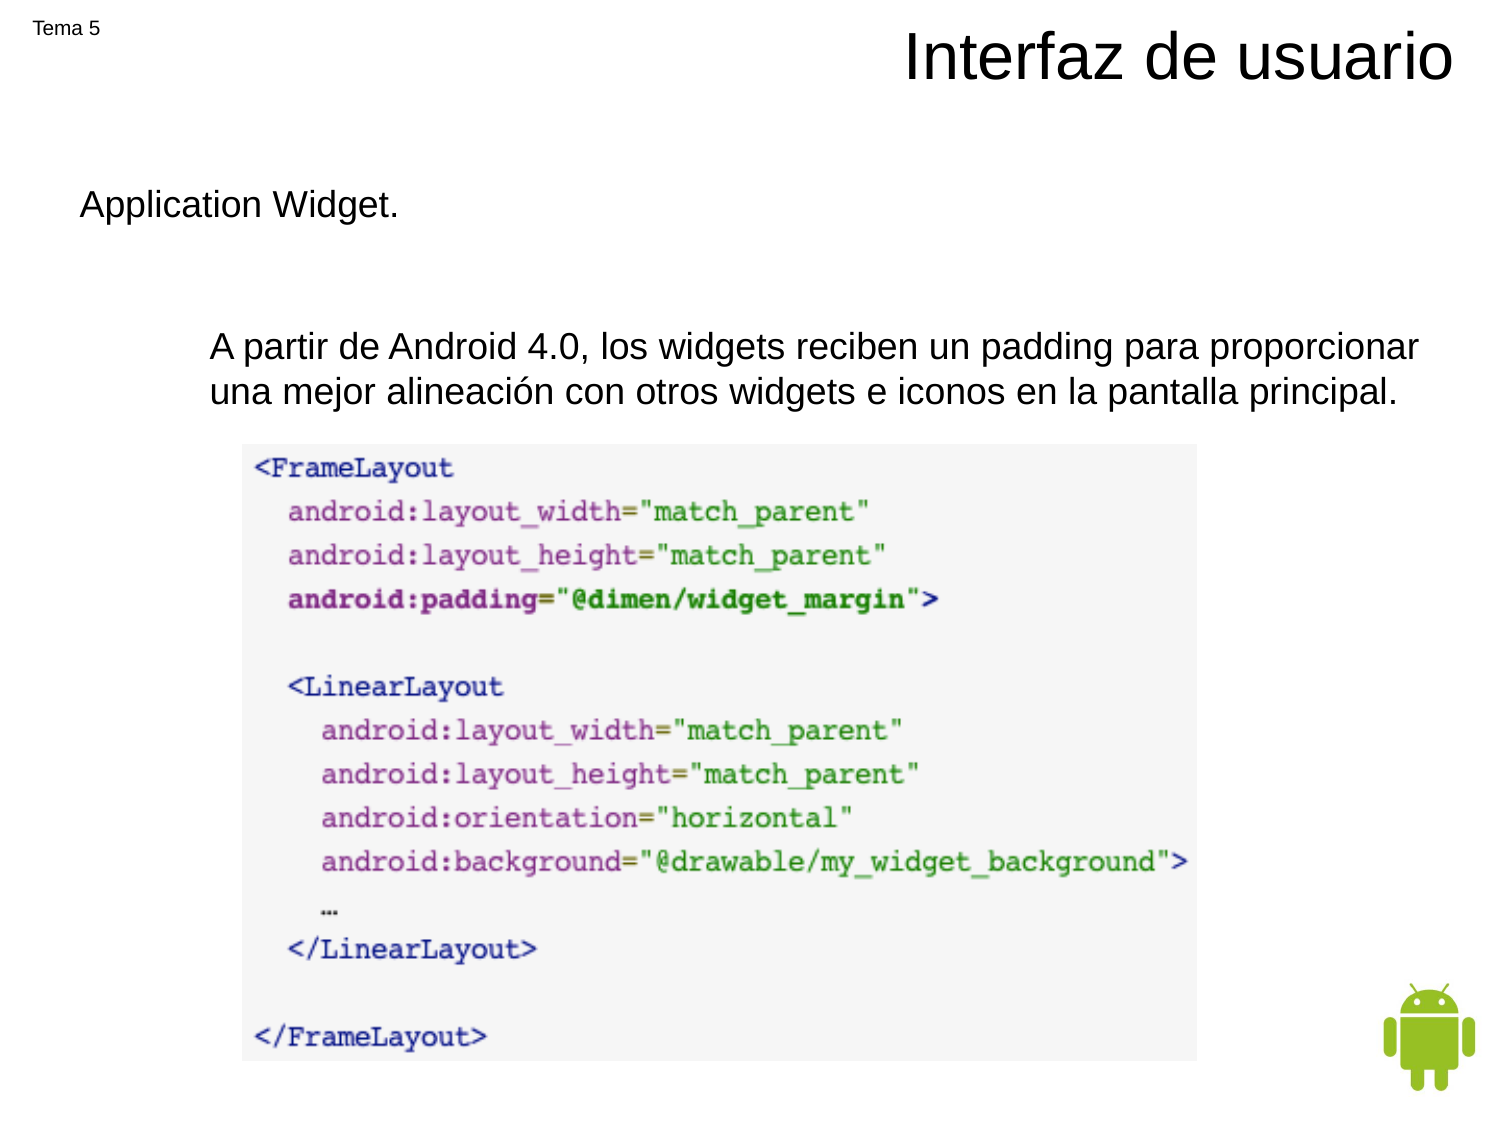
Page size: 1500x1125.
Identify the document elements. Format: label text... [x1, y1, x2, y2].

picture [1375, 975, 1483, 1097]
text_box A partir de Android 4.0, los widgets reciben un padding para proporcionar una mejor alineación con otros widgets e iconos en la pantalla principal. [194, 314, 1447, 420]
text_box Application Widget. [64, 172, 833, 233]
text_box Tema 5 [17, 7, 195, 48]
picture [241, 444, 1197, 1062]
title Interfaz de usuario [643, 30, 1471, 76]
